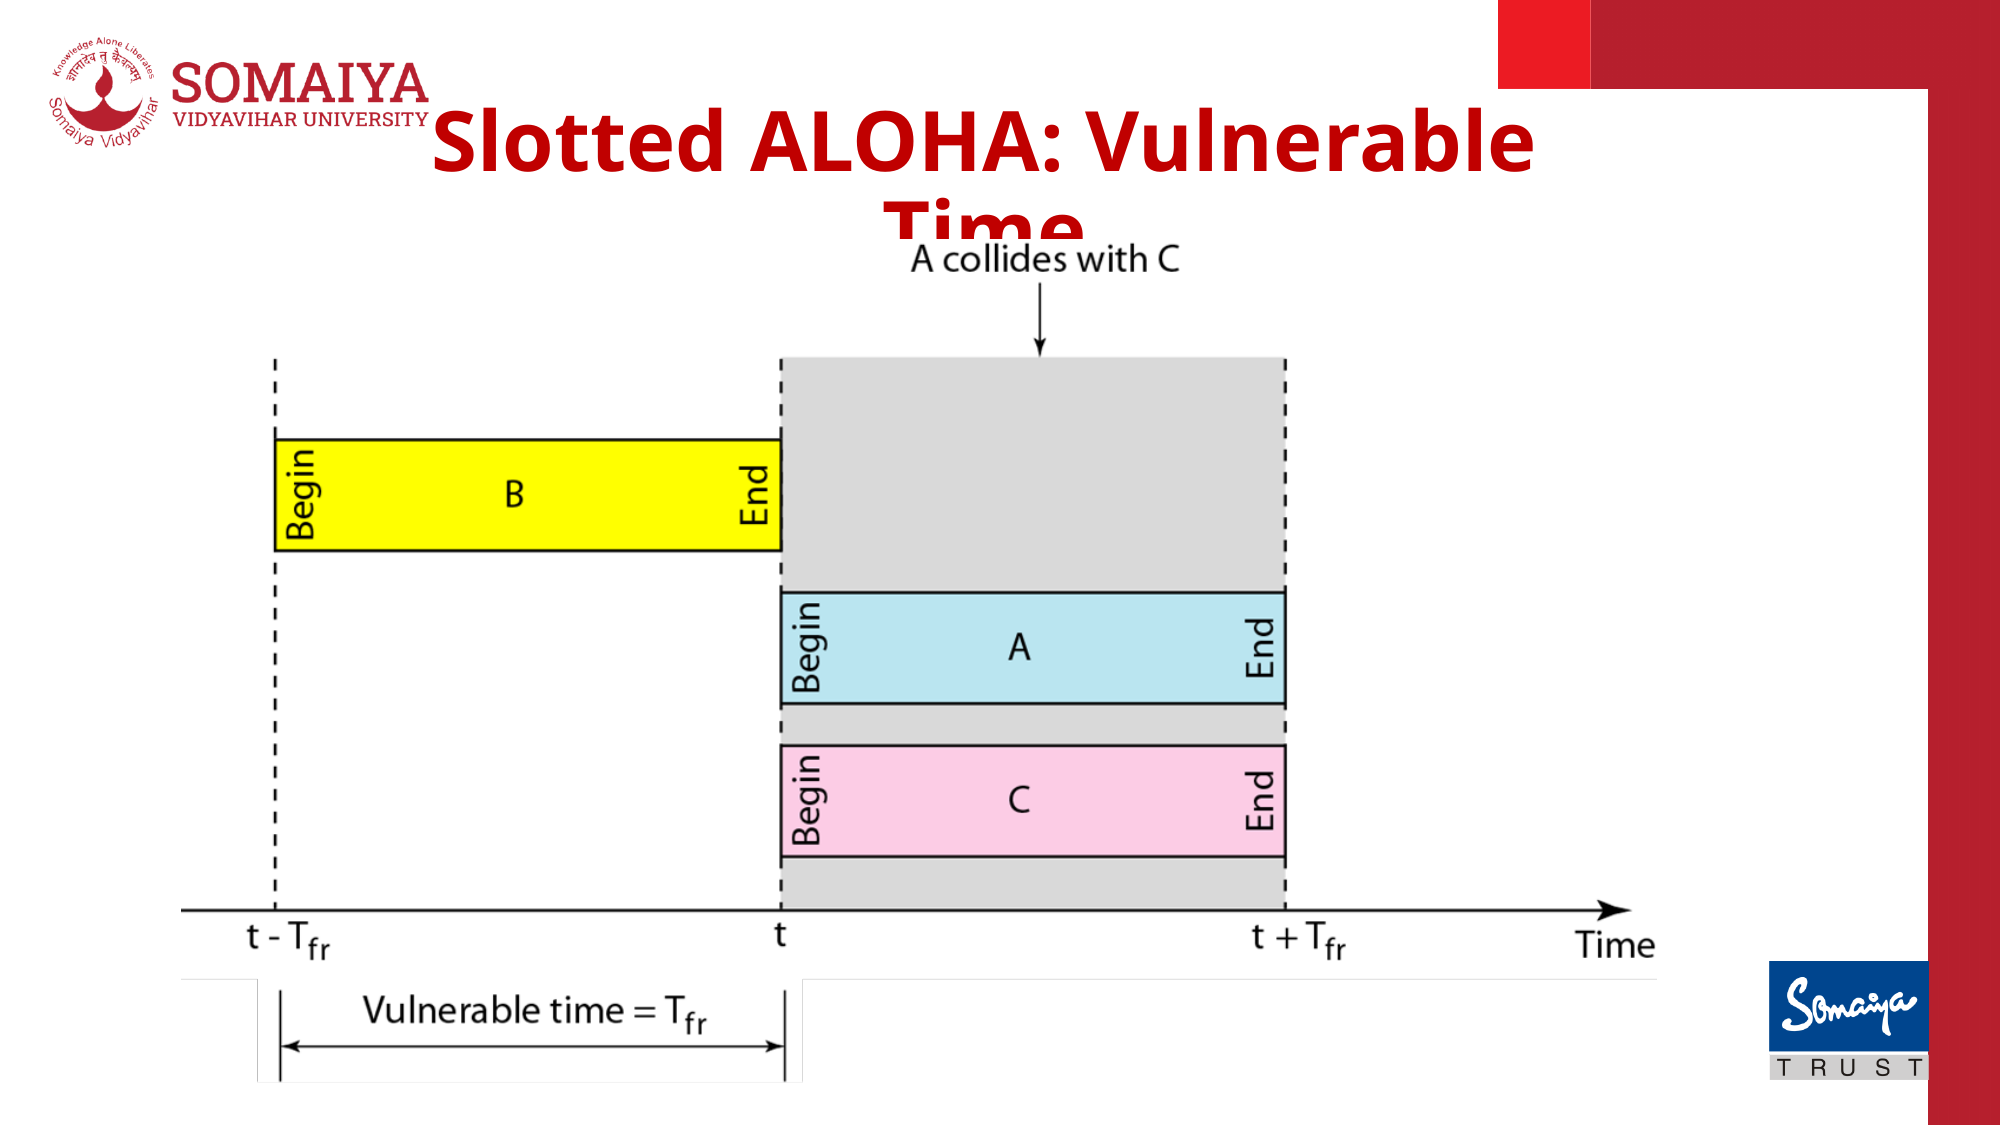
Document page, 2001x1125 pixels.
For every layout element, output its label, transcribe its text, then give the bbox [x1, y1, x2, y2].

title Slotted ALOHA: Vulnerable Time [339, 101, 1630, 239]
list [1769, 961, 1929, 1080]
picture [181, 239, 1657, 1097]
picture [14, 28, 463, 175]
picture [1498, 0, 2000, 1125]
